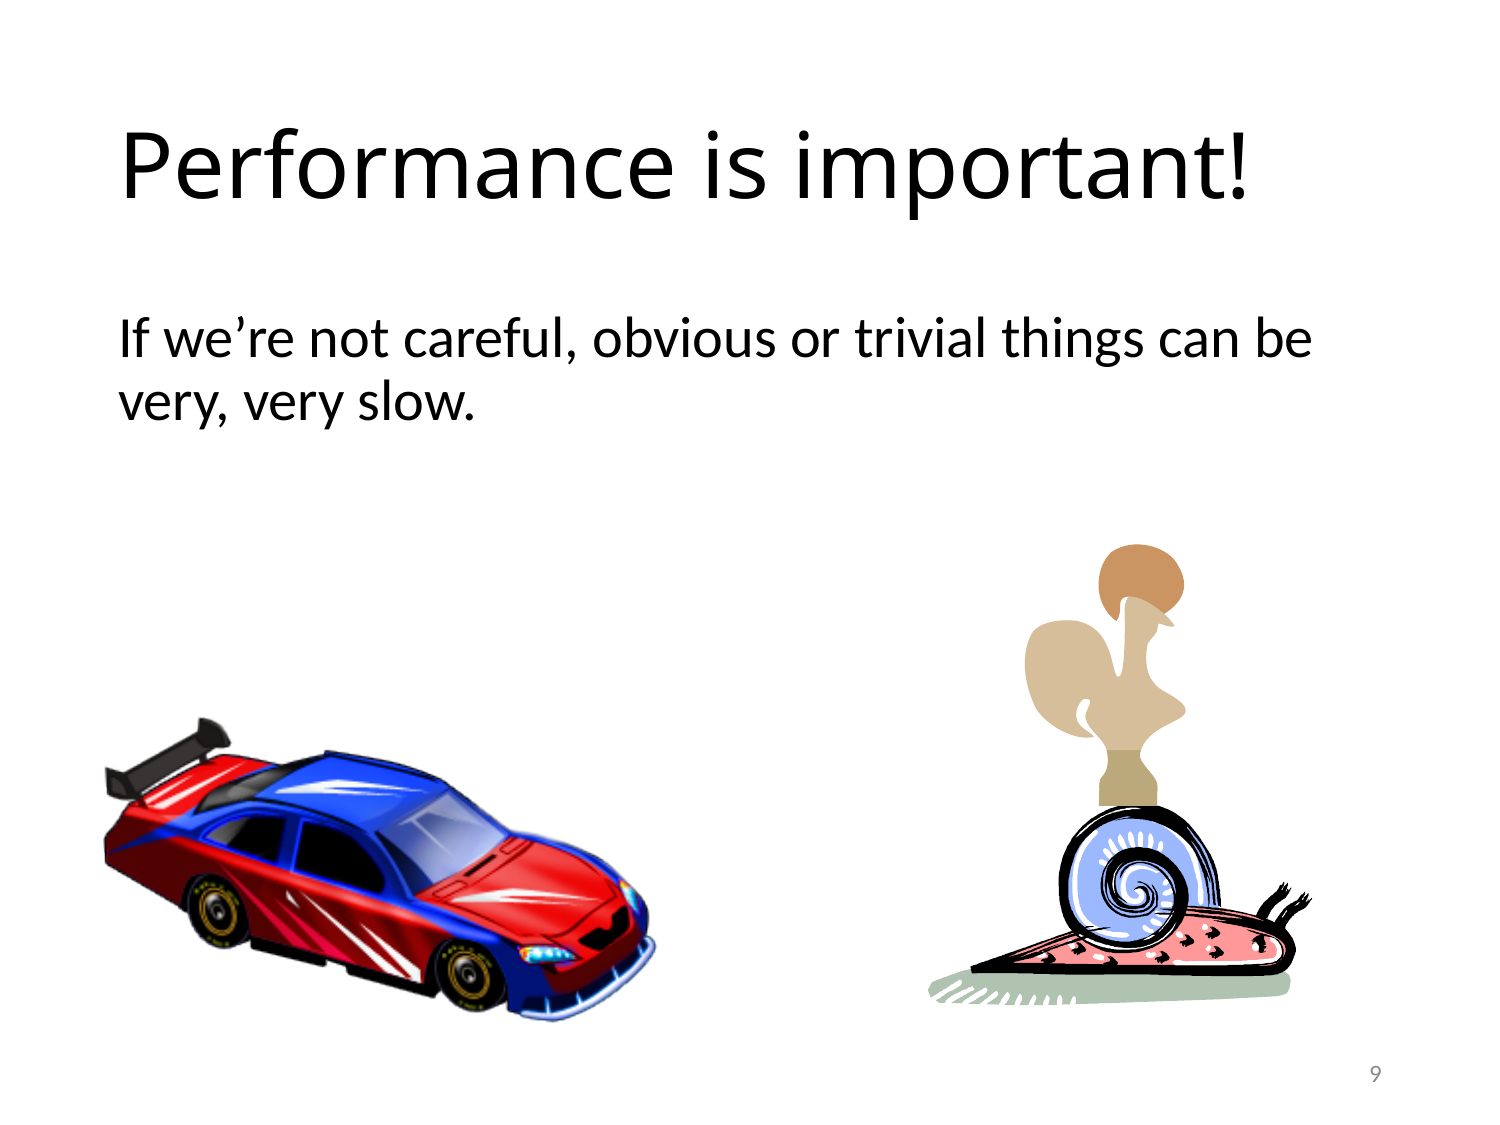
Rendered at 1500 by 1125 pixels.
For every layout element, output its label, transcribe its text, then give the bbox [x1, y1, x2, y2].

title Performance is important! [103, 59, 1397, 278]
picture [103, 685, 664, 1043]
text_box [919, 536, 1320, 1014]
slide_number 9 [1059, 1042, 1397, 1103]
list If we’re not careful, obvious or trivial things can be very, very slow. [103, 299, 1397, 1014]
